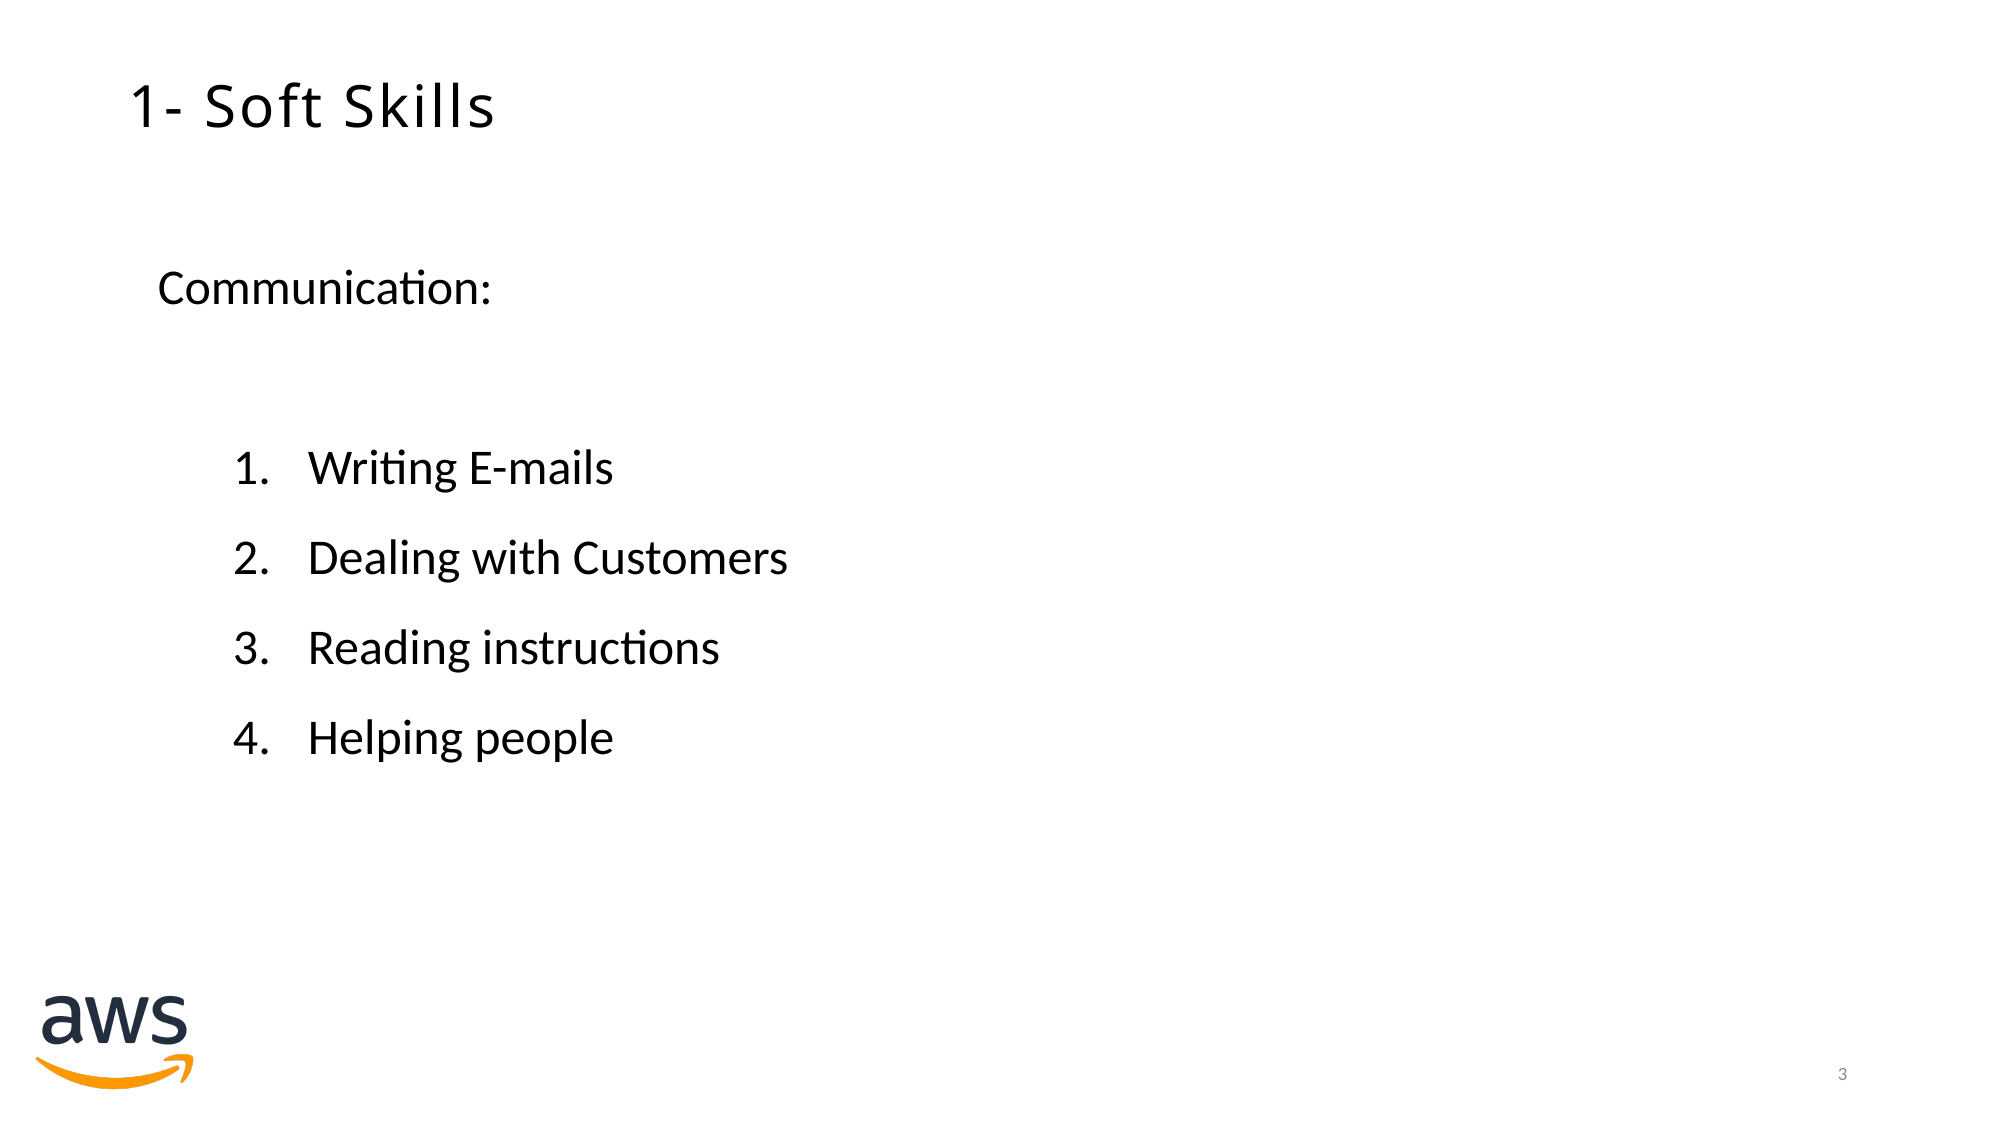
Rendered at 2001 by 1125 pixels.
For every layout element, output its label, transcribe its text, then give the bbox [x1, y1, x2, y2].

text_box Communication: Writing E-mails Dealing with Customers Reading instructions Helping people [143, 217, 1826, 863]
title 1- Soft Skills [113, 0, 1495, 218]
slide_number 3 [1412, 1042, 1863, 1103]
picture [0, 956, 227, 1125]
